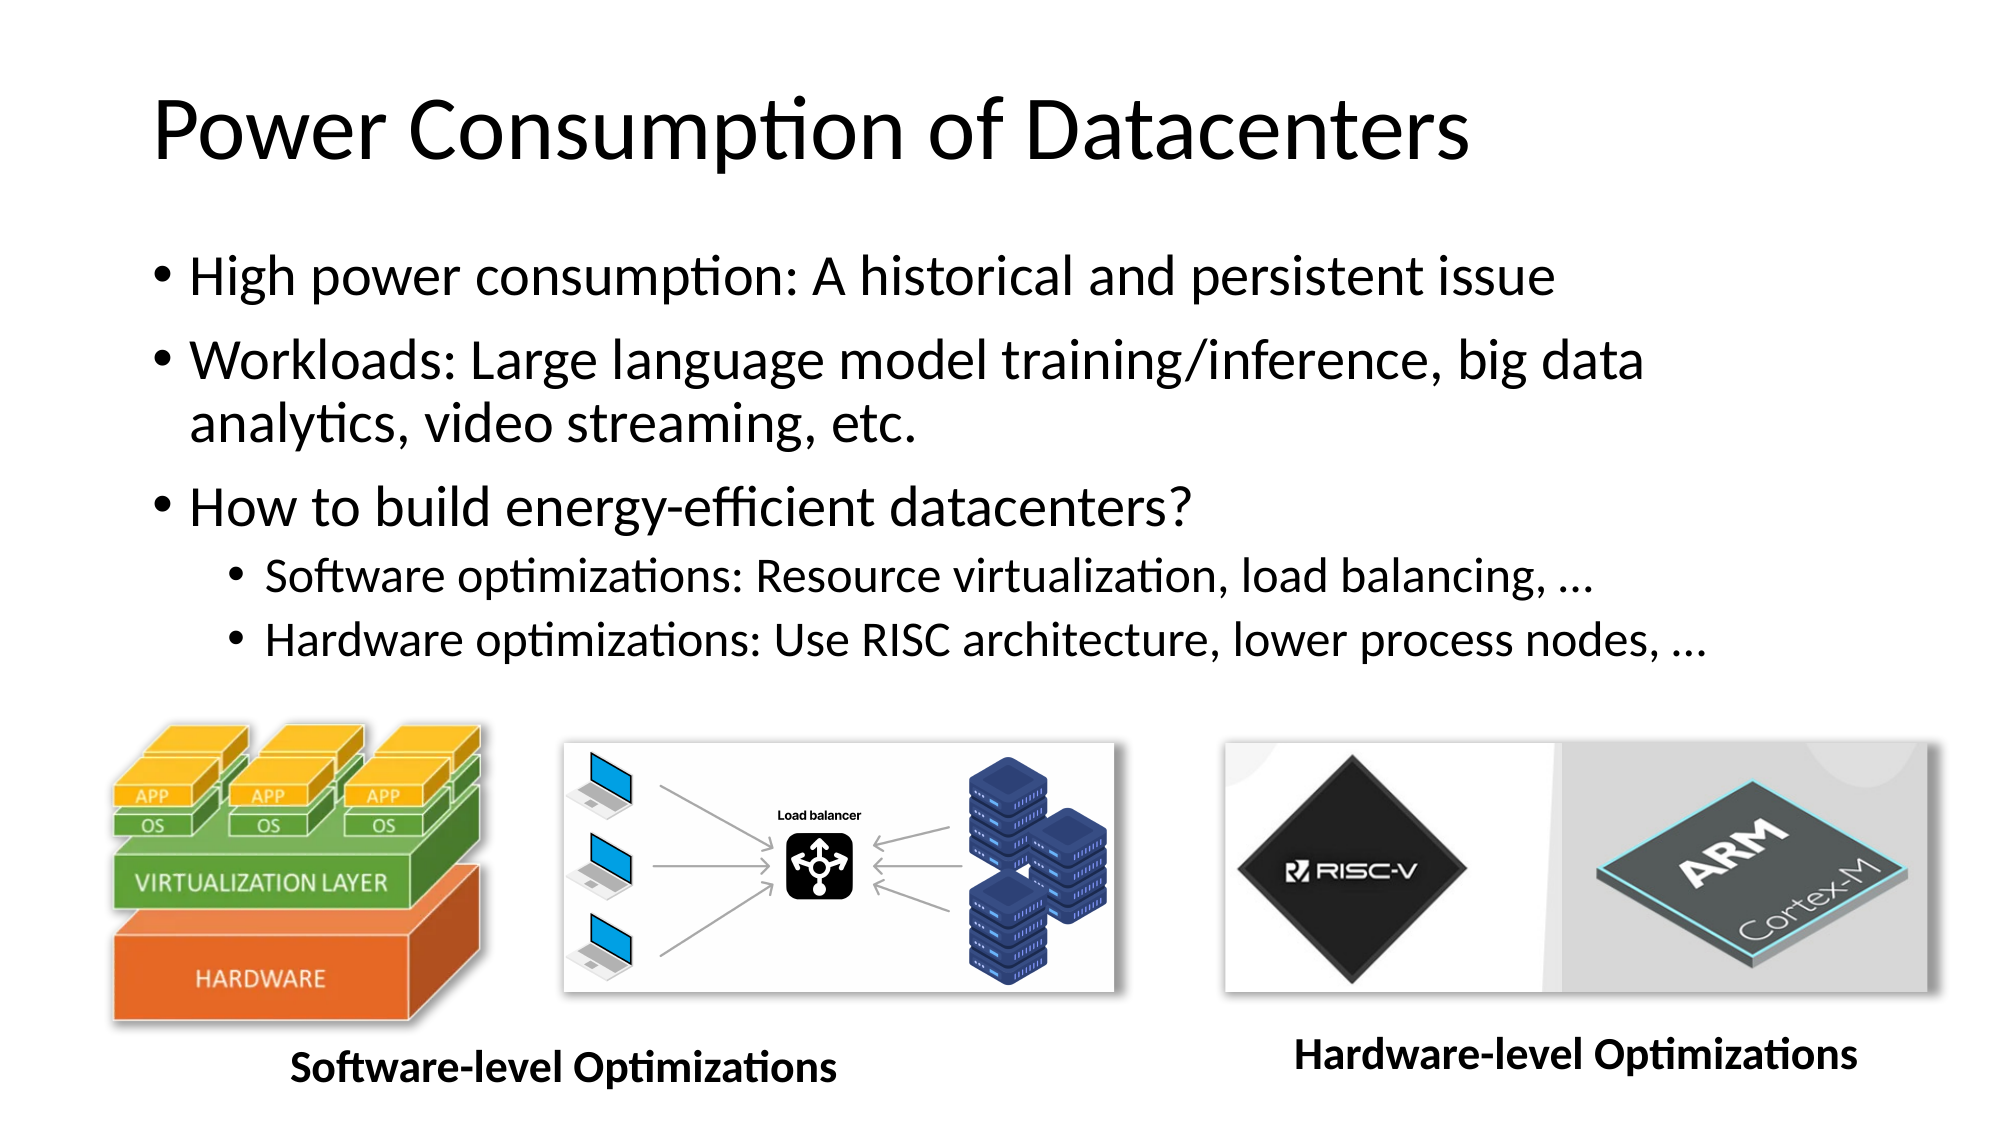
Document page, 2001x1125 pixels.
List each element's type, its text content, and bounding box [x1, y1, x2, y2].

list High power consumption: A historical and persistent issue Workloads: Large language model training/inference, big data analytics, video streaming, etc. How to build energy-efficient datacenters? Software optimizations: Resource virtualization, load balancing, … Hardware optimizations: Use RISC architecture, lower process nodes, … [137, 237, 1863, 1014]
title Power Consumption of Datacenters [137, 59, 1863, 200]
picture [1225, 743, 1928, 992]
picture [110, 707, 482, 1029]
text_box [975, 537, 1025, 588]
text_box Hardware-level Optimizations [1279, 1016, 1874, 1086]
picture [563, 743, 1115, 992]
text_box Software-level Optimizations [275, 1029, 853, 1100]
